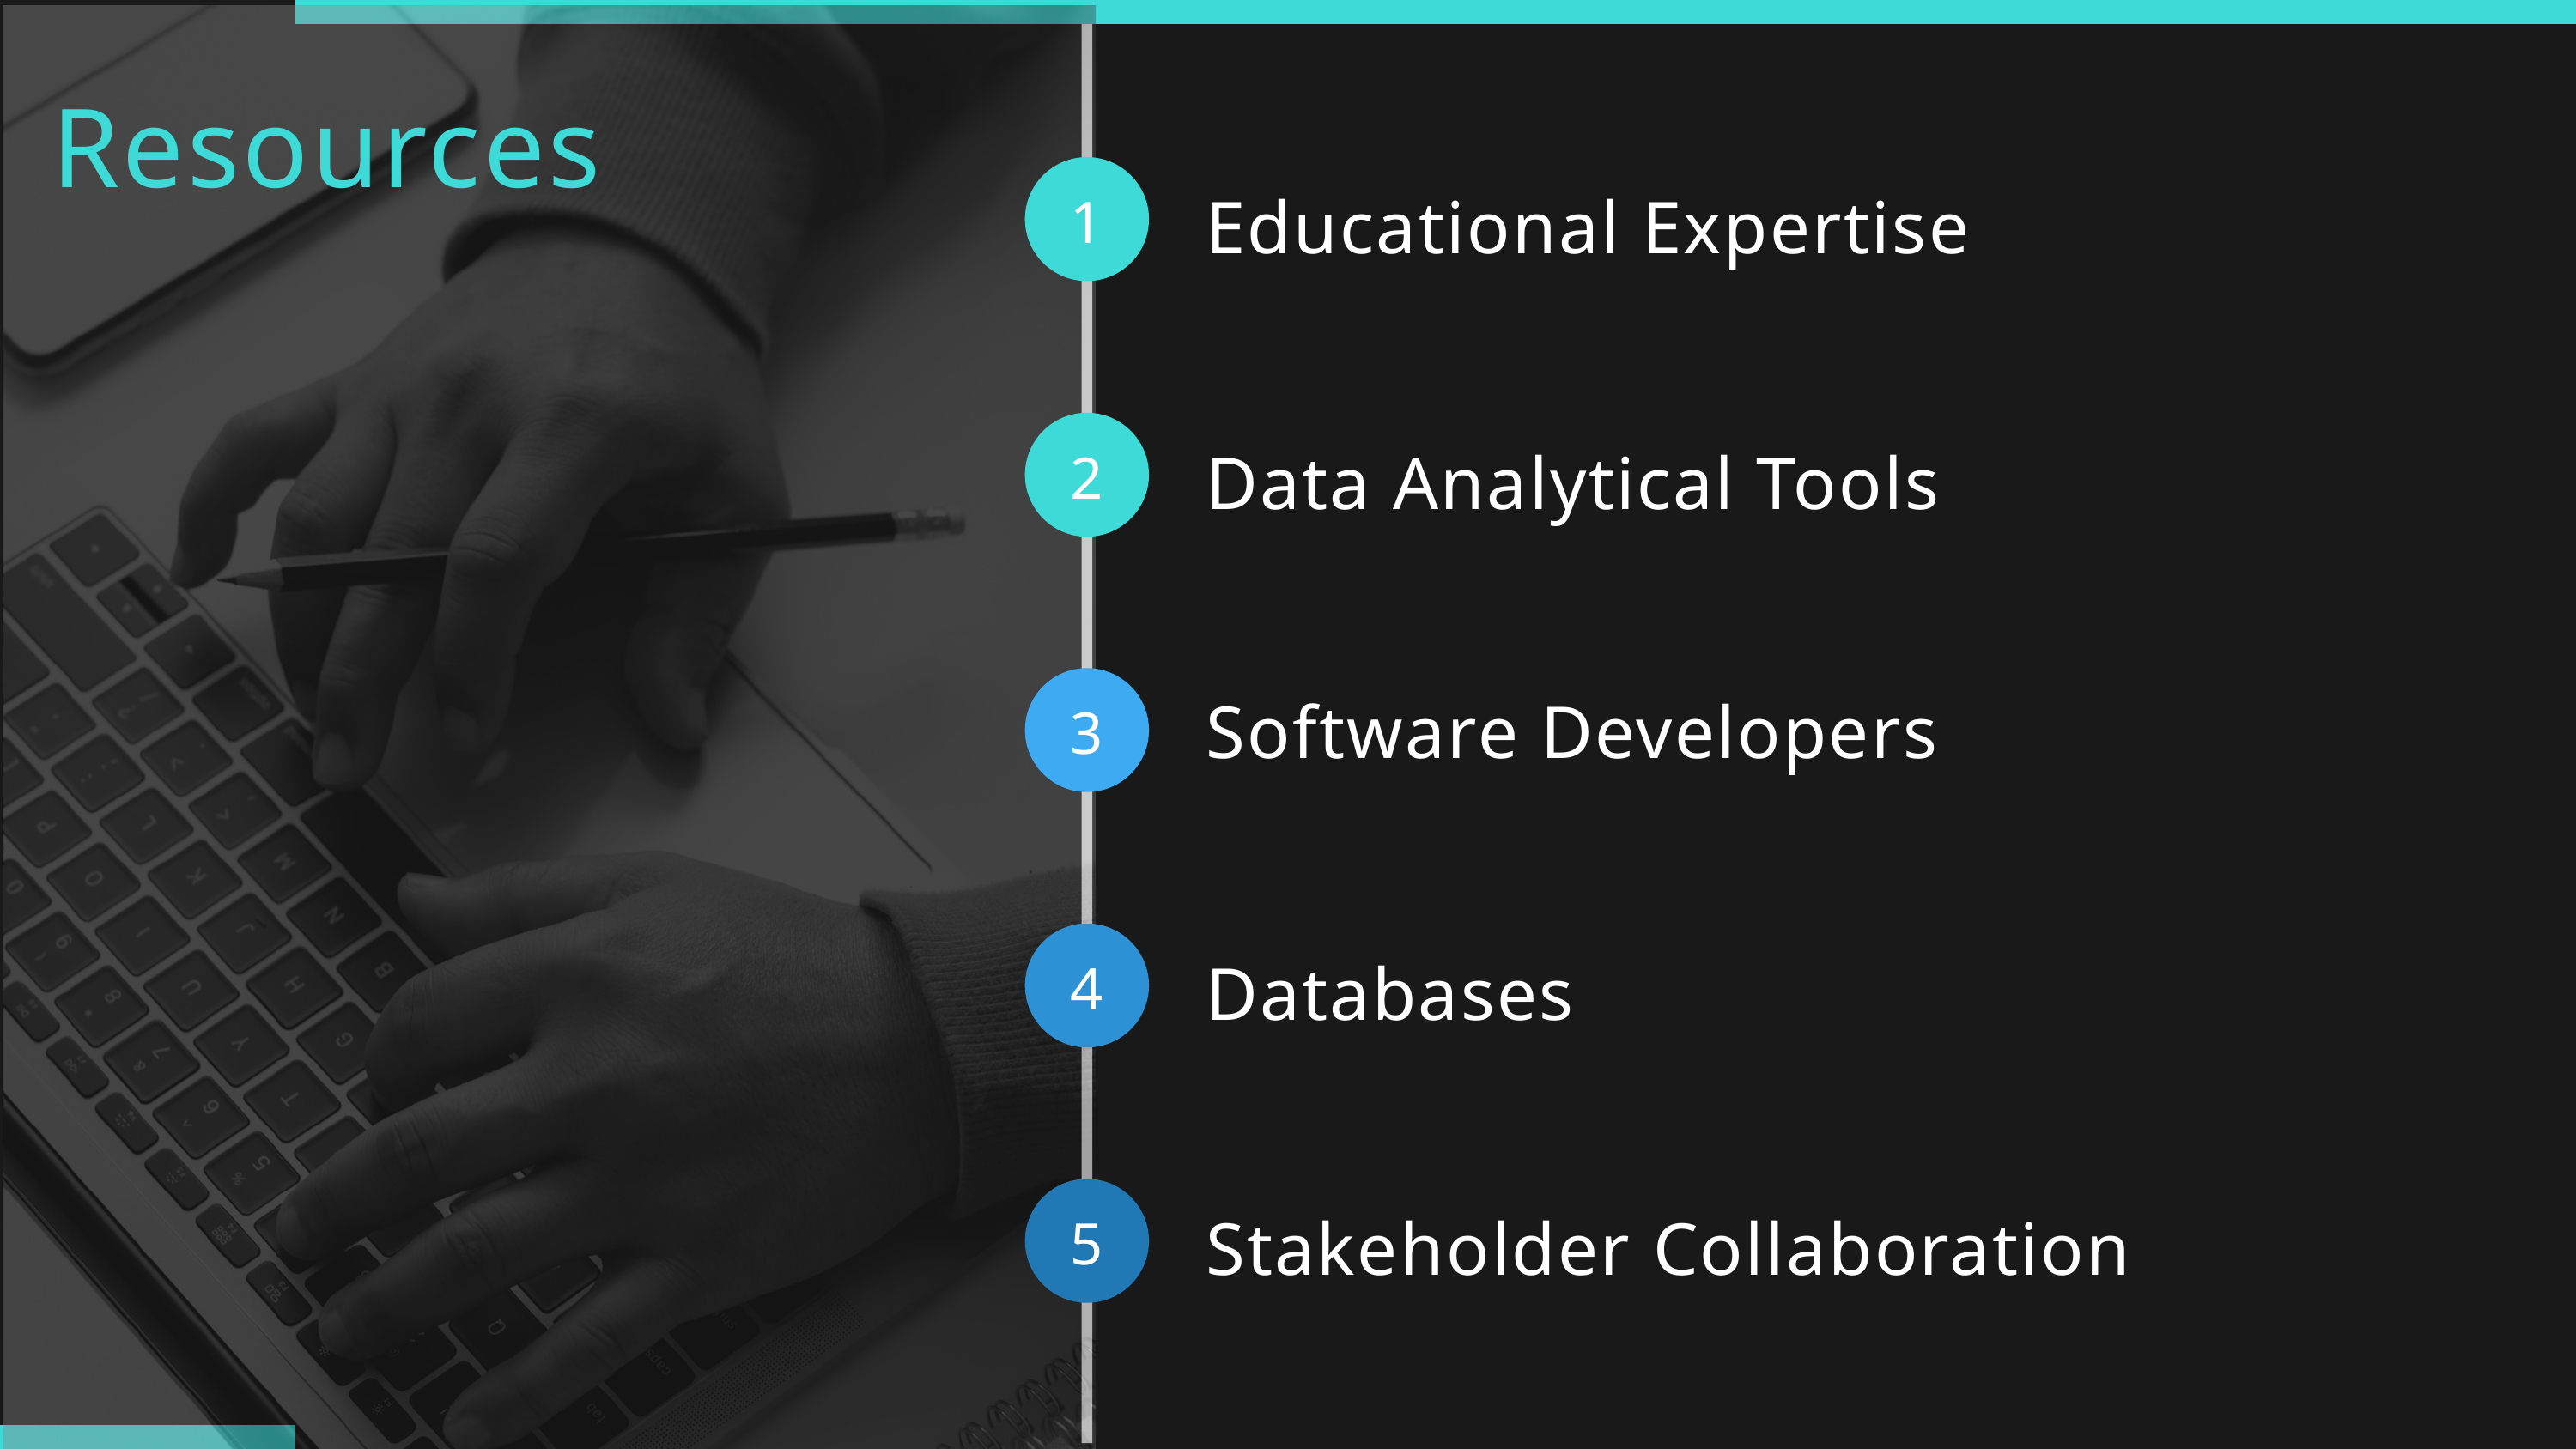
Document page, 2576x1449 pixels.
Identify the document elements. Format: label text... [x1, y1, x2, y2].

text_box [3, 5, 1097, 1449]
text_box Data Analytical Tools [1206, 415, 2113, 524]
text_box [1024, 156, 1150, 282]
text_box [295, 0, 2576, 25]
text_box Stakeholder Collaboration [1206, 1182, 2228, 1290]
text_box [0, 1424, 295, 1449]
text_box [1024, 923, 1150, 1048]
text_box Databases [1206, 926, 1649, 1034]
text_box Resources [52, 68, 911, 210]
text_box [1024, 668, 1150, 792]
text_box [1024, 412, 1150, 537]
text_box Educational Expertise [1206, 161, 1971, 269]
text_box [1024, 1179, 1150, 1303]
text_box Software Developers [1206, 665, 1944, 773]
